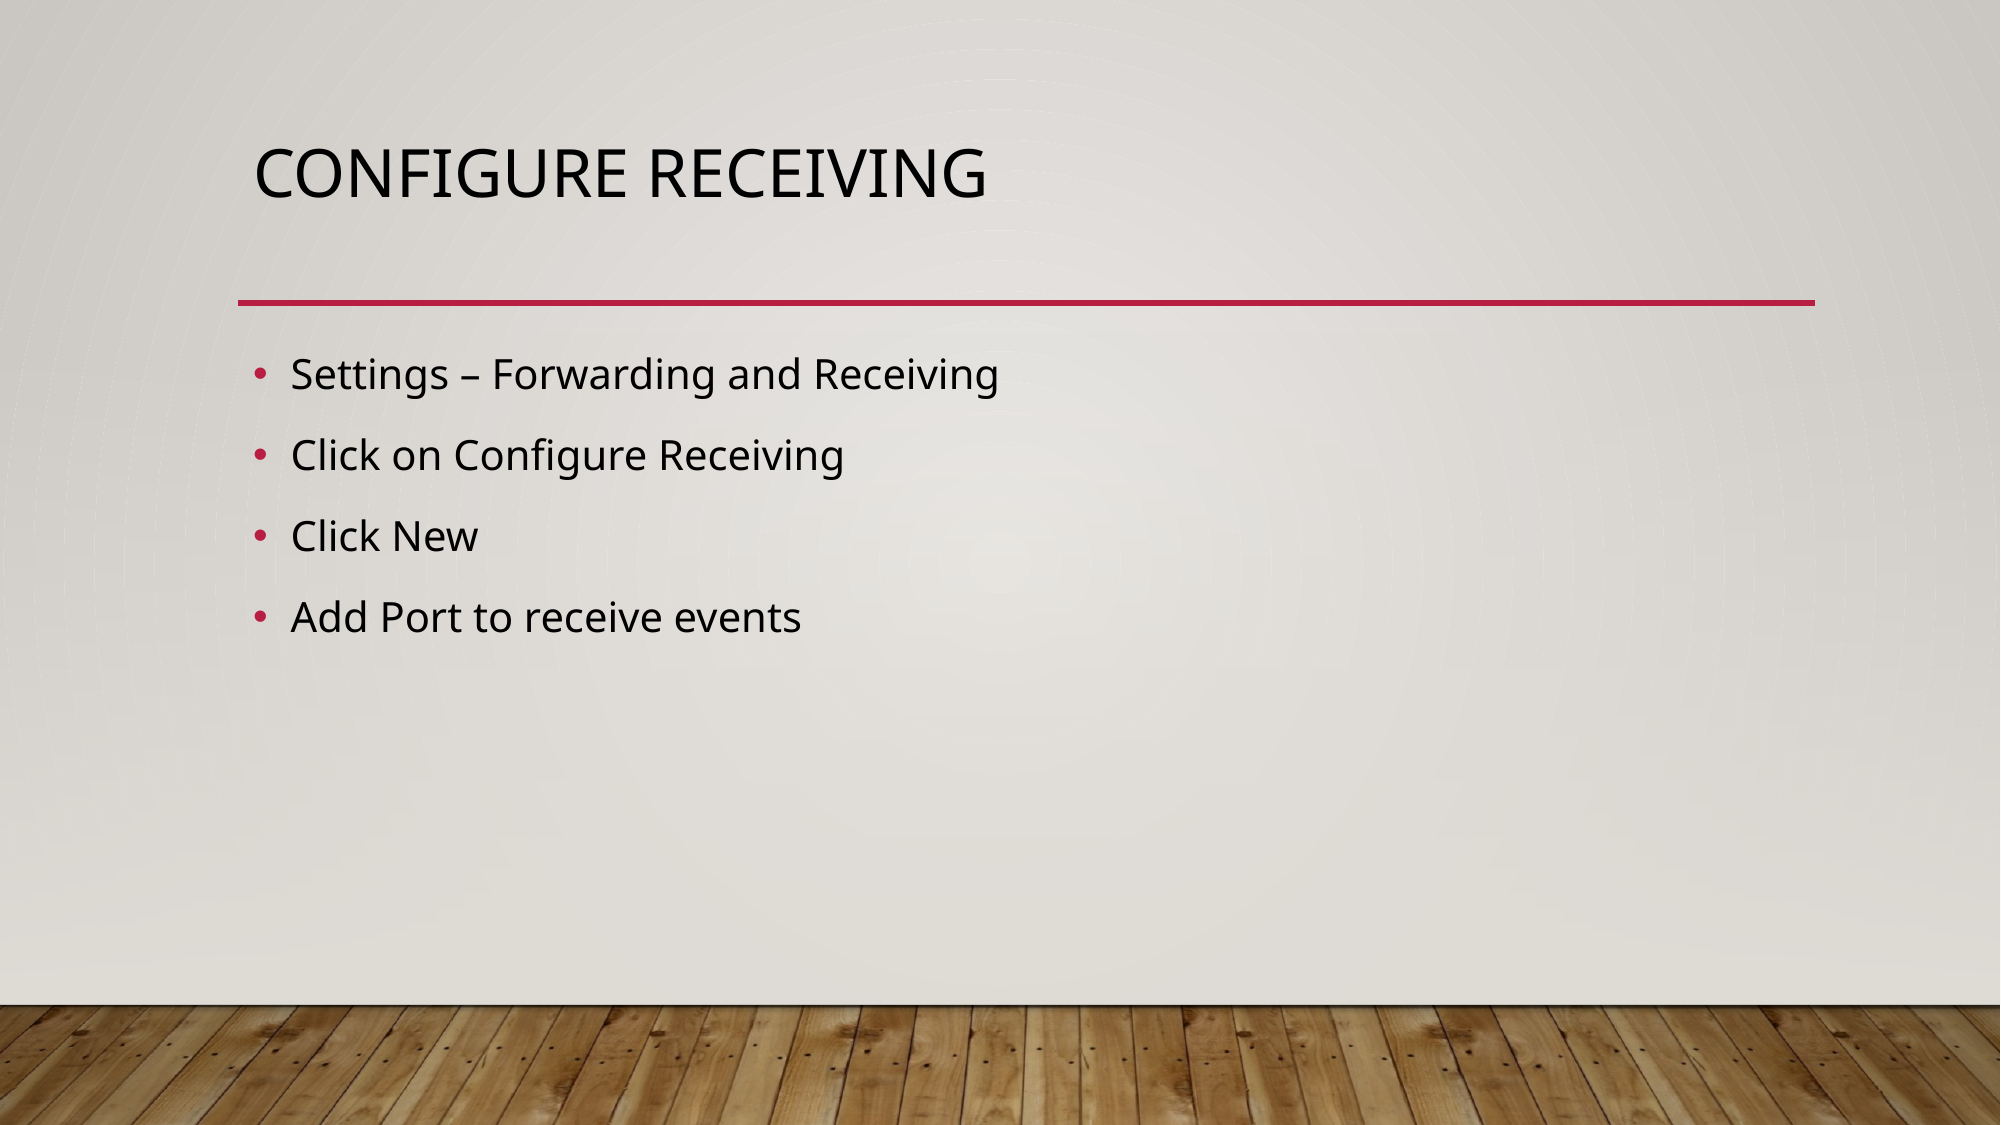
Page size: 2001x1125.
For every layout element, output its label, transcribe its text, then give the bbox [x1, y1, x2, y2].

picture [0, 1005, 2000, 1125]
title Configure Receiving [238, 131, 1814, 305]
list Settings – Forwarding and Receiving Click on Configure Receiving Click New Add Port to receive events [238, 330, 1814, 897]
